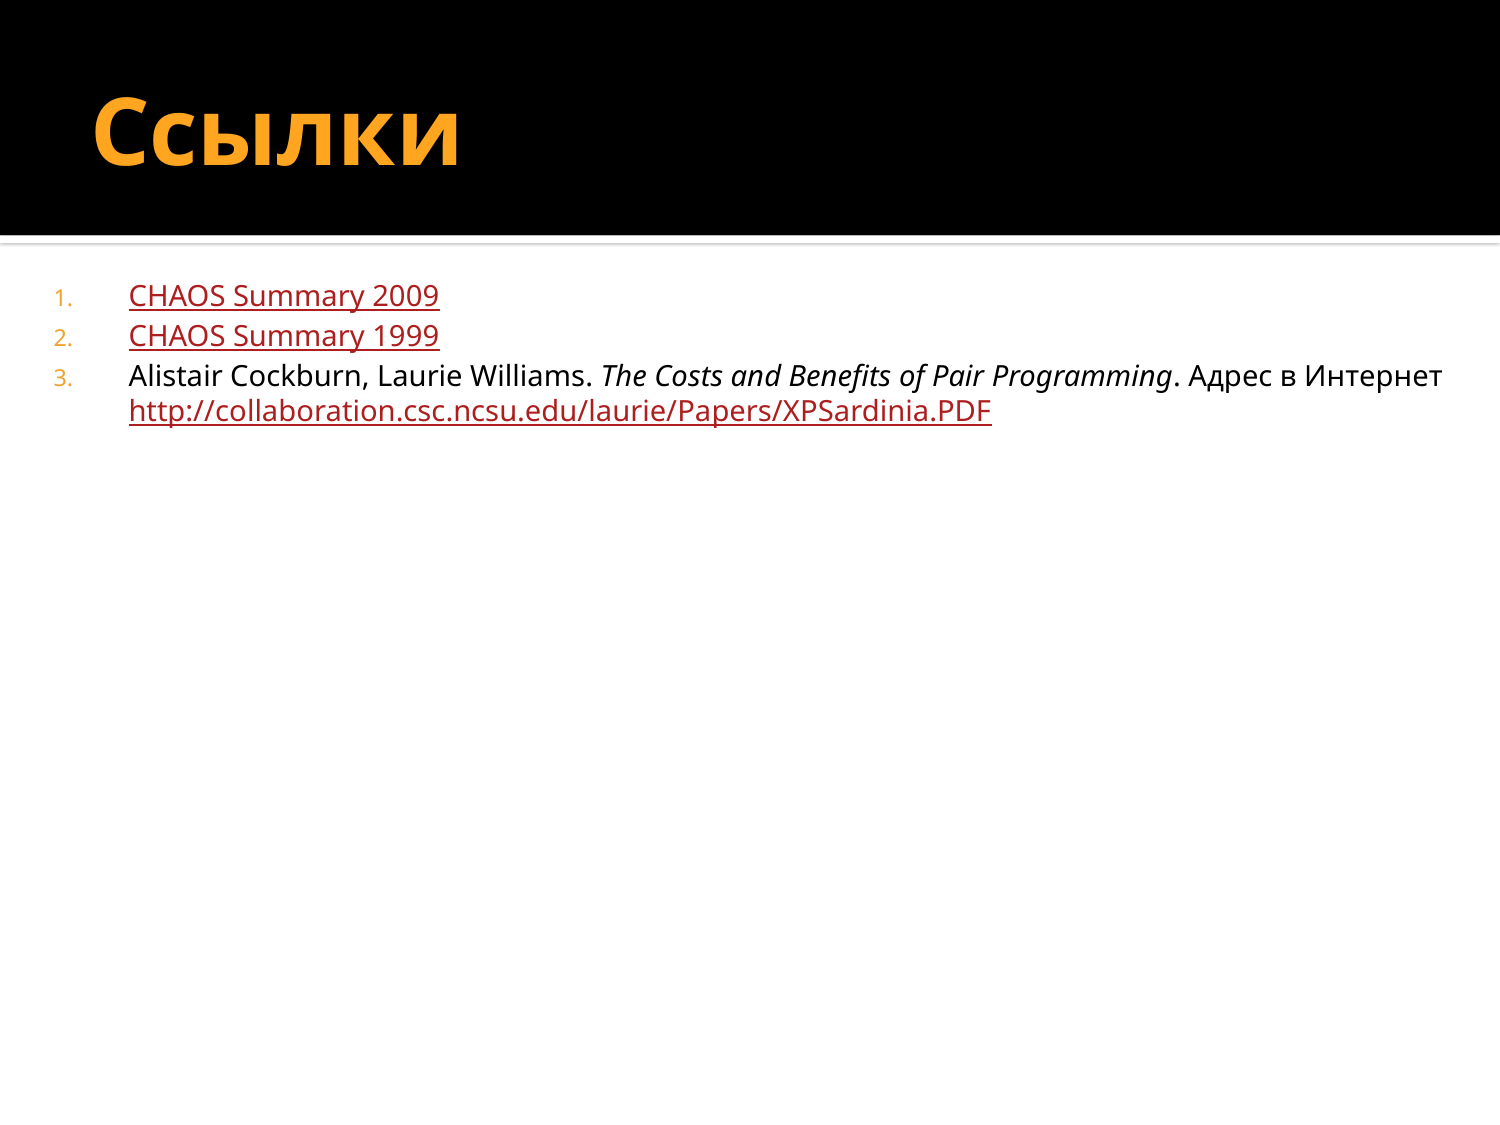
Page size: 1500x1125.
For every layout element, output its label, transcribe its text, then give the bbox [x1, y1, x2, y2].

list CHAOS Summary 2009 CHAOS Summary 1999 Alistair Cockburn, Laurie Williams. The Costs and Benefits of Pair Programming. Адрес в Интернет http://collaboration.csc.ncsu.edu/laurie/Papers/XPSardinia.PDF [24, 262, 1475, 1100]
title Ссылки [75, 25, 1425, 231]
